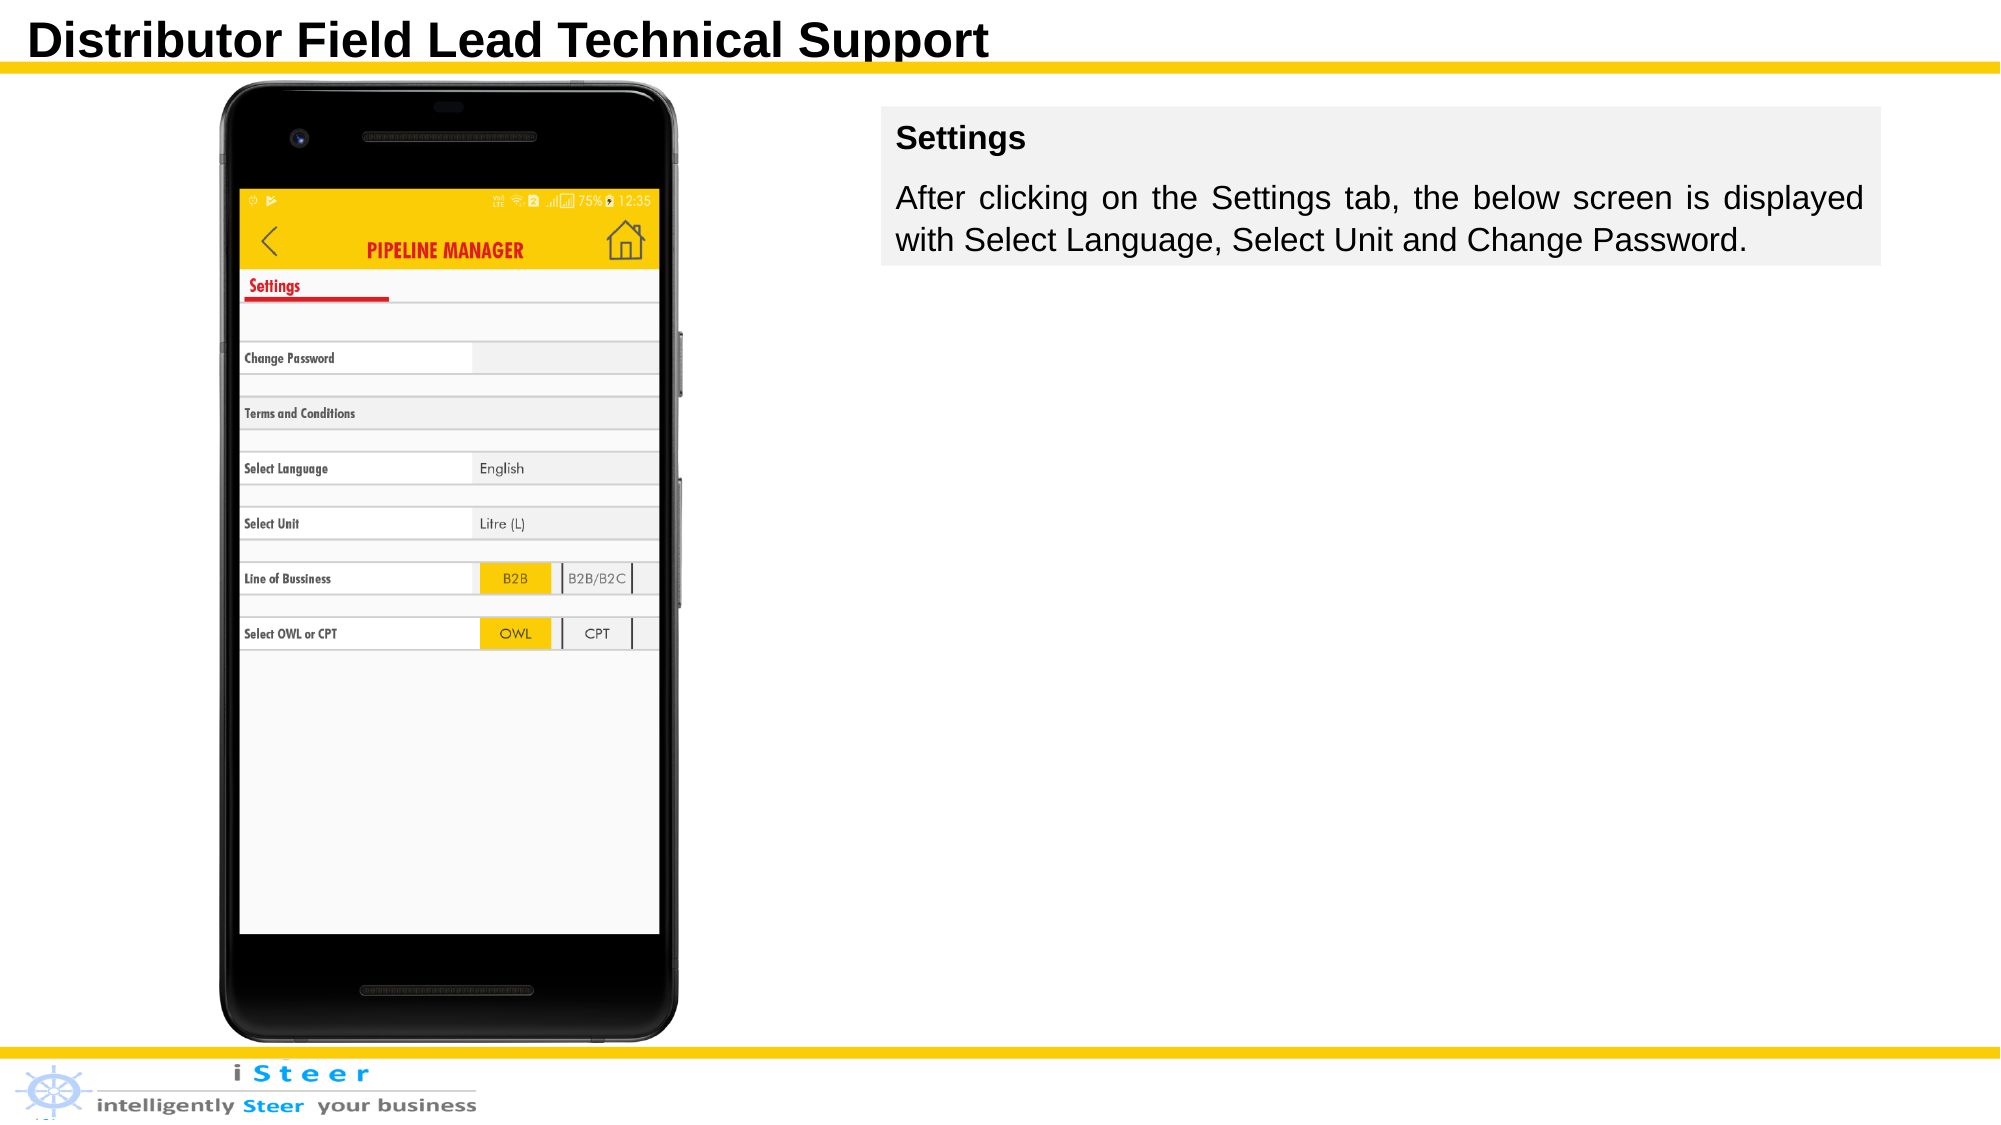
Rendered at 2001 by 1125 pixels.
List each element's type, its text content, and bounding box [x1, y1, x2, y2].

picture [219, 80, 683, 1043]
text_box [0, 1046, 2000, 1060]
text_box Distributor Field Lead Technical Support [12, 0, 1117, 61]
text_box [12, 1059, 477, 1120]
text_box [0, 61, 2000, 75]
text_box Settings After clicking on the Settings tab, the below screen is displayed with Select Language, Select Unit and Change Password. [880, 106, 1881, 266]
